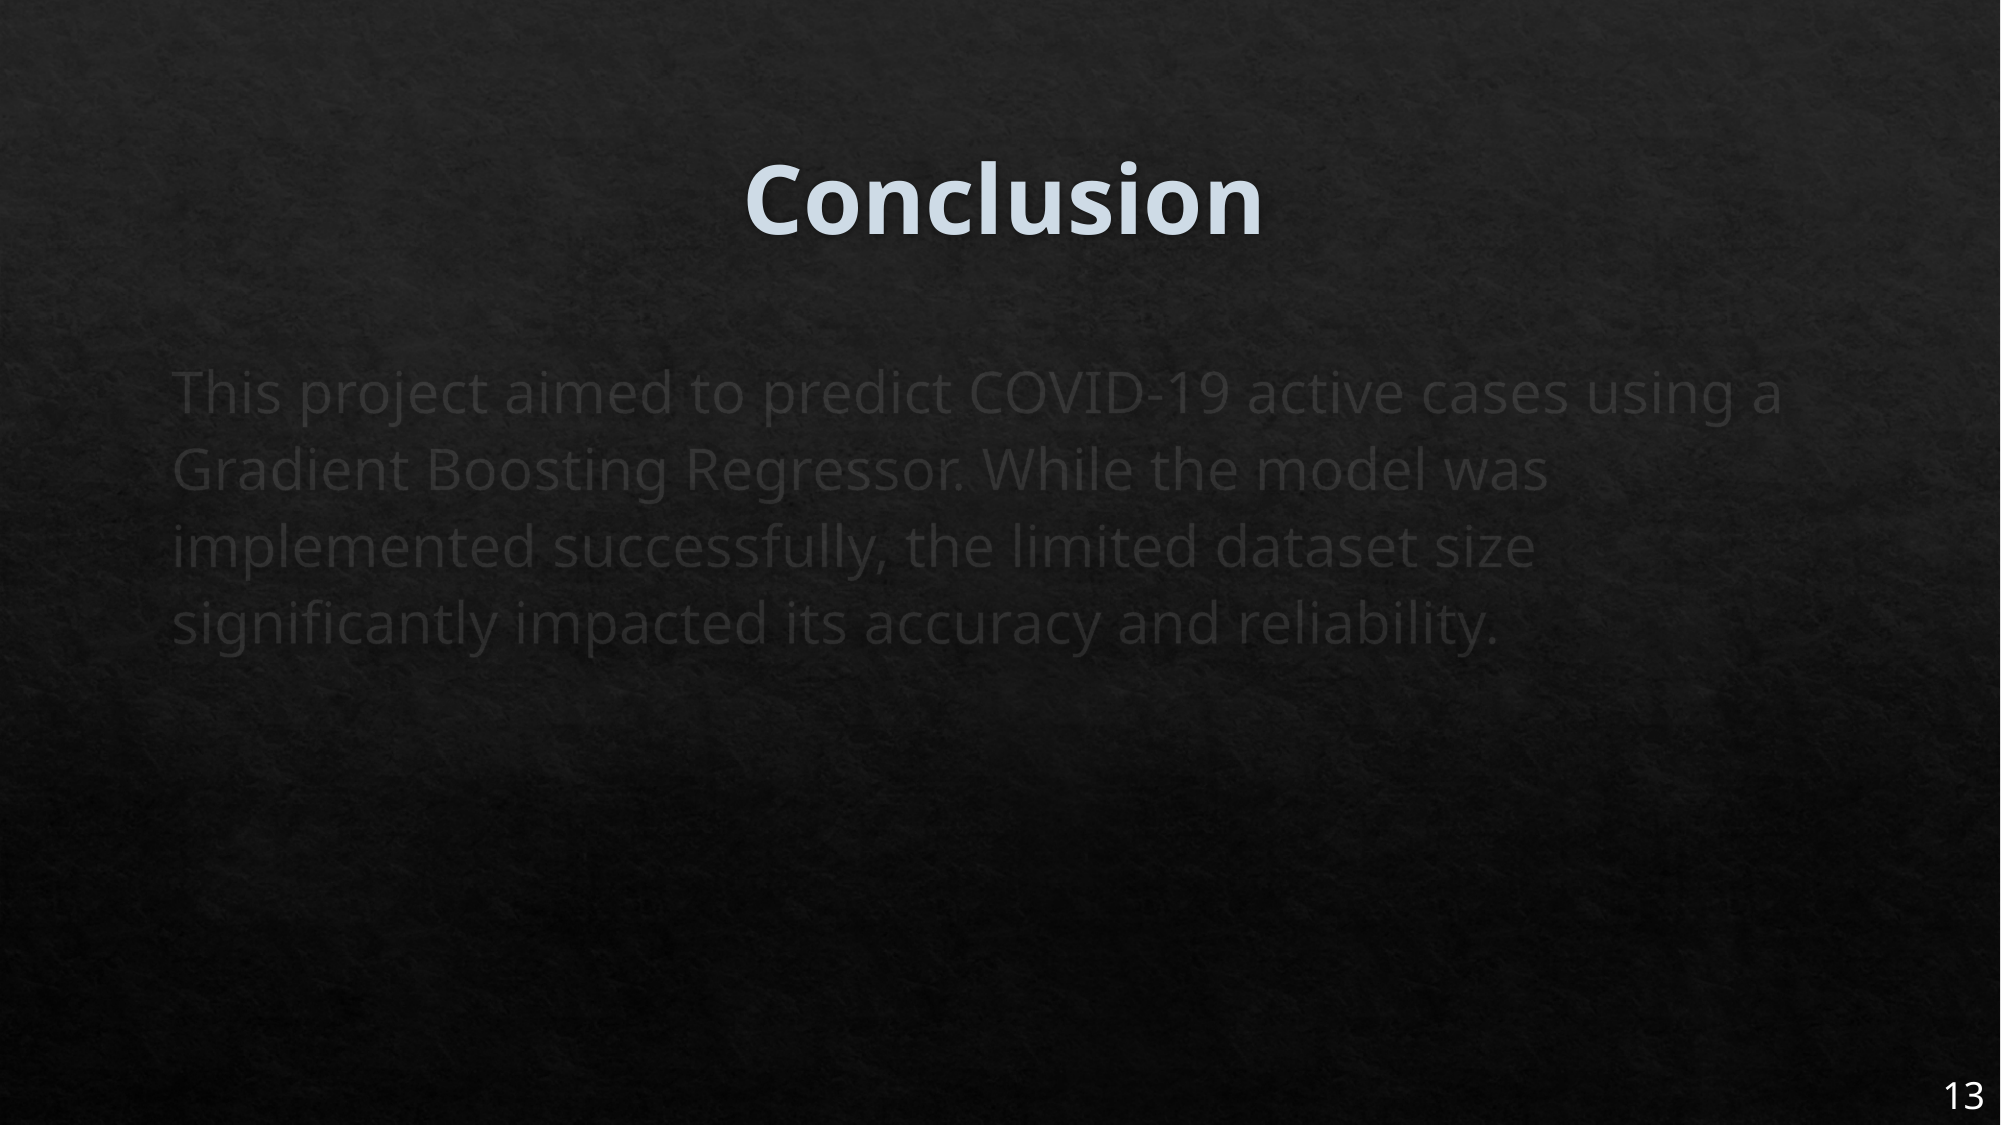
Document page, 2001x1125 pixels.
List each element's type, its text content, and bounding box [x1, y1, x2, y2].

text_box 13 [1927, 1064, 2000, 1125]
title Conclusion [155, 99, 1854, 307]
list This project aimed to predict COVID-19 active cases using a Gradient Boosting Regressor. While the model was implemented successfully, the limited dataset size significantly impacted its accuracy and reliability. [149, 340, 1849, 950]
